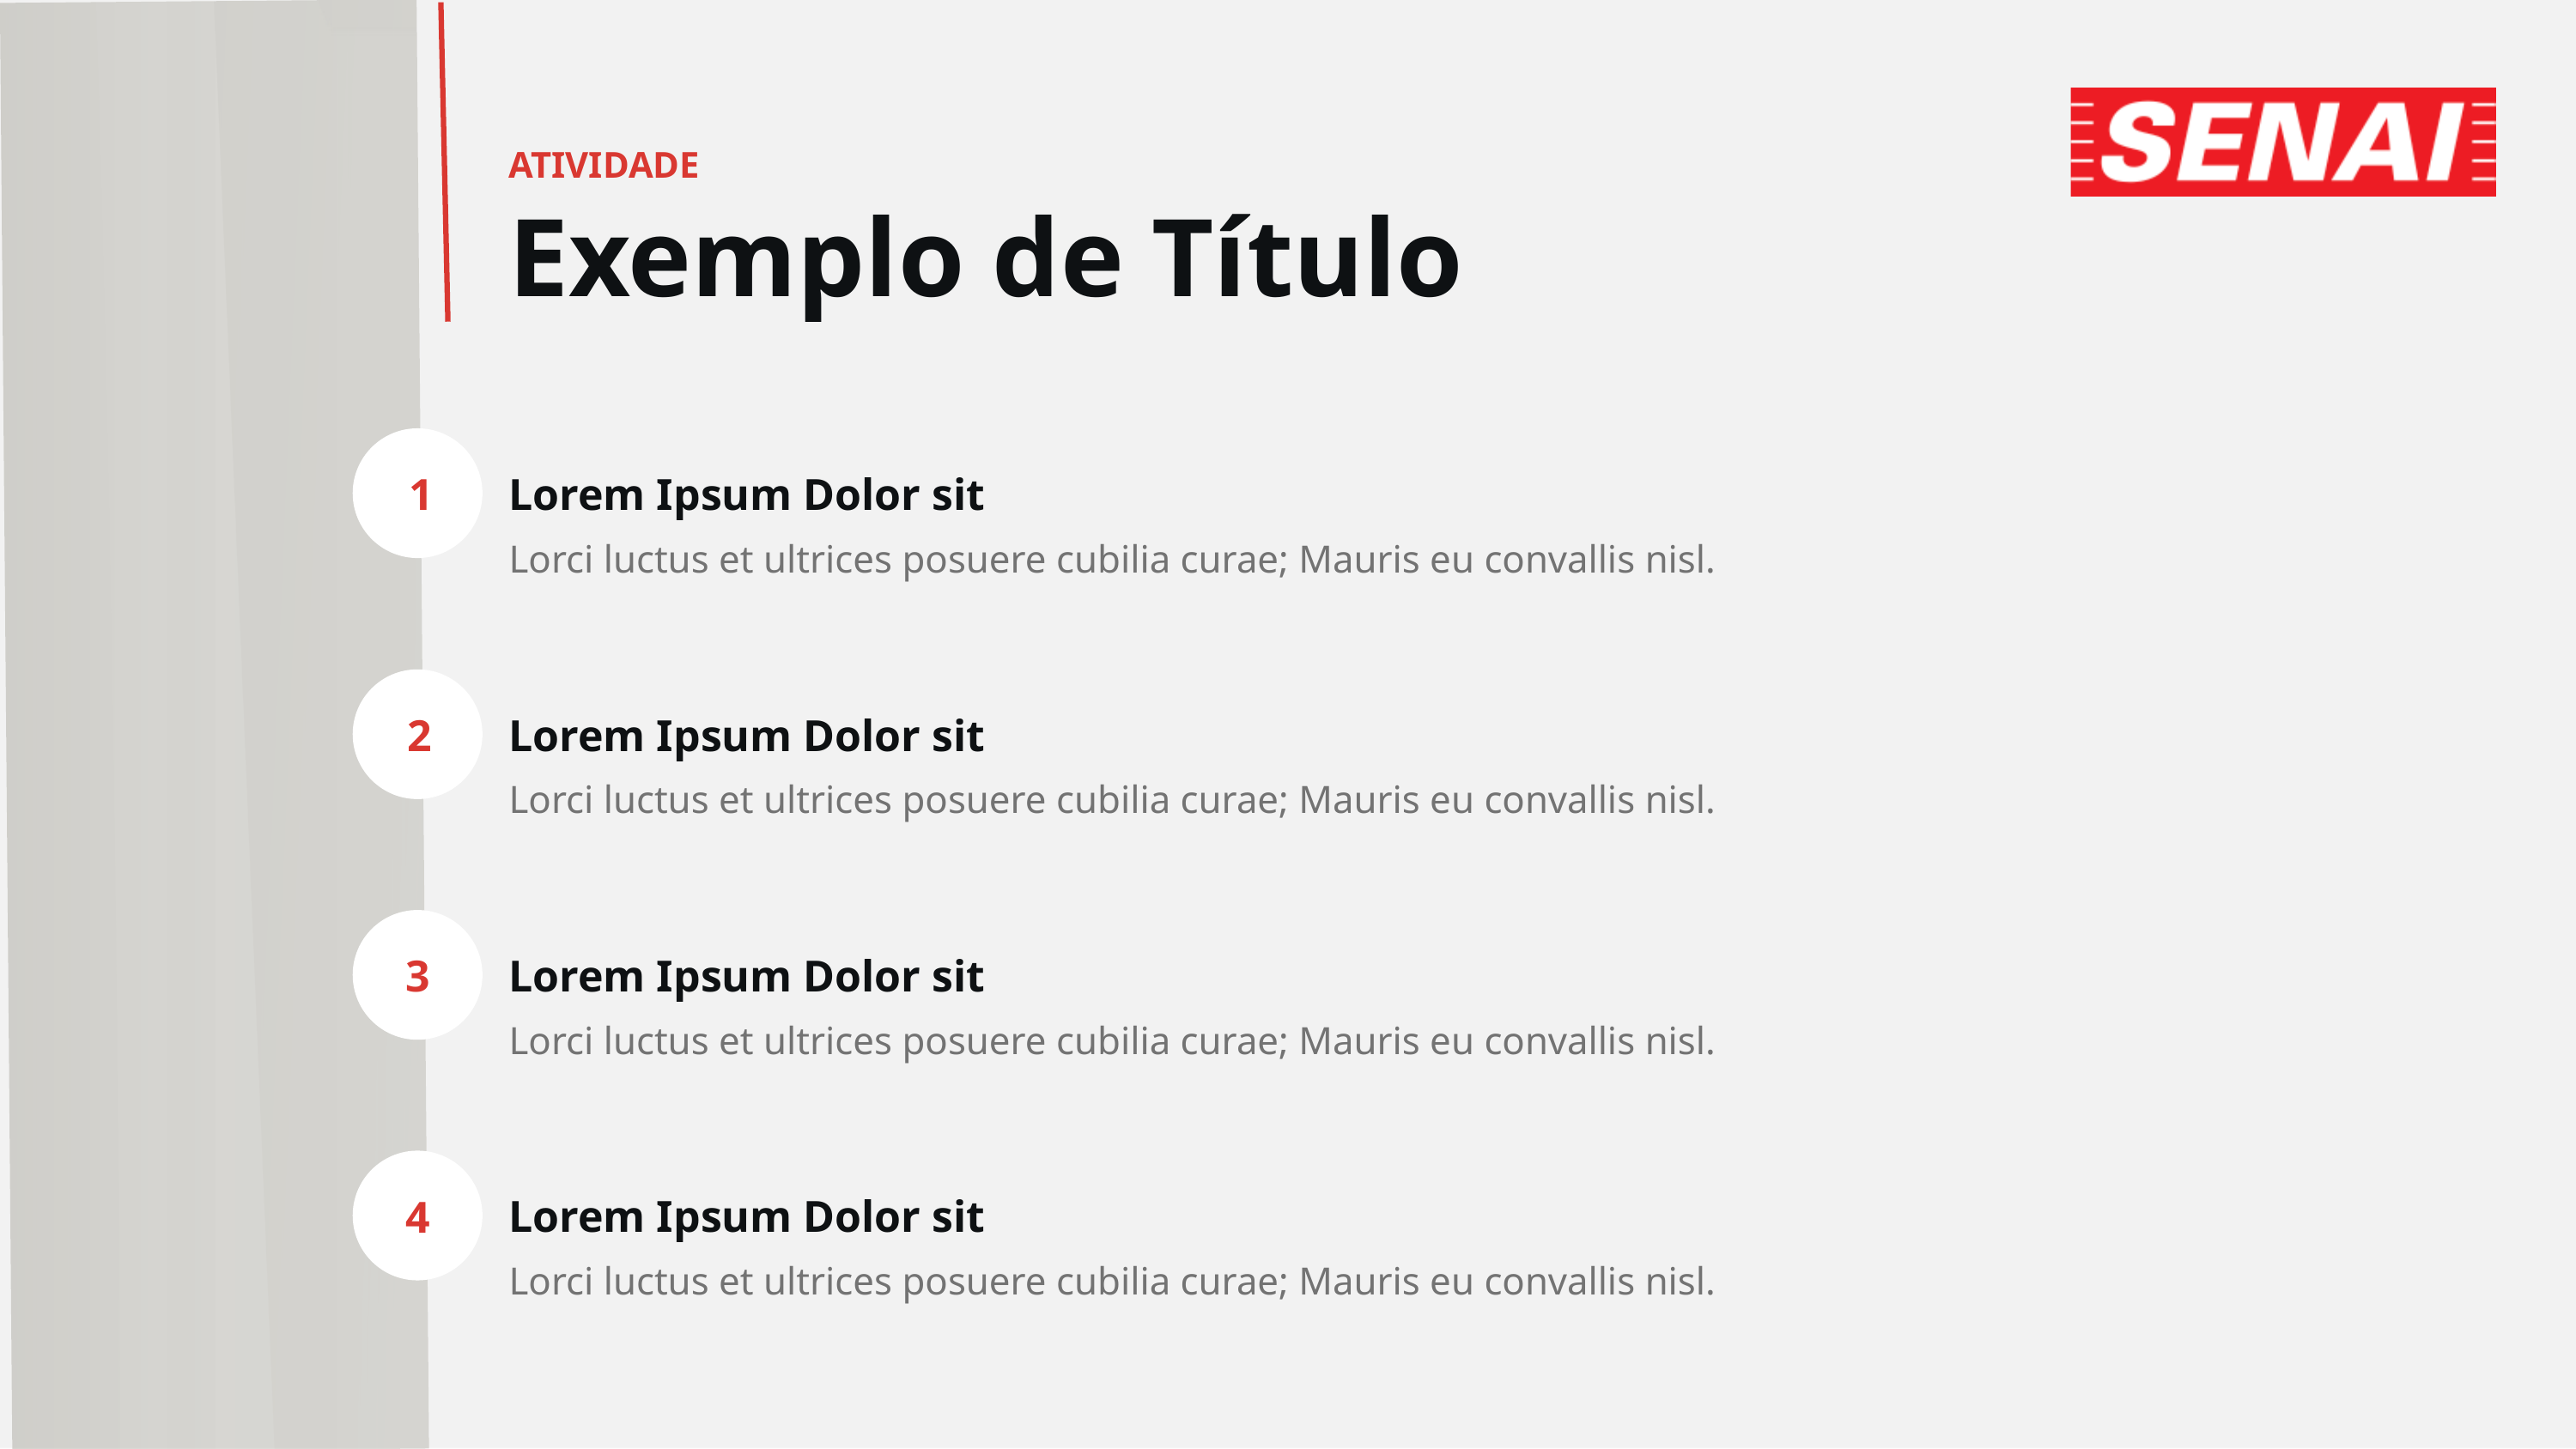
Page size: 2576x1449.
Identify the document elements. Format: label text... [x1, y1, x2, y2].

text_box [352, 1150, 483, 1281]
text_box [417, 0, 2576, 1449]
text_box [352, 909, 483, 1040]
text_box Lorem Ipsum Dolor sit [508, 458, 1011, 519]
text_box Lorci luctus et ultrices posuere cubilia curae; Mauris eu convallis nisl. [508, 1250, 1787, 1303]
text_box Lorem Ipsum Dolor sit [508, 699, 1011, 760]
text_box [0, 110, 12, 1449]
text_box Exemplo de Título [508, 167, 1510, 318]
text_box [2070, 88, 2496, 197]
text_box Lorem Ipsum Dolor sit [508, 1180, 1011, 1241]
text_box Lorci luctus et ultrices posuere cubilia curae; Mauris eu convallis nisl. [508, 1009, 1787, 1063]
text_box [352, 427, 483, 559]
text_box Lorem Ipsum Dolor sit [508, 940, 1011, 1001]
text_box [352, 669, 483, 800]
text_box Lorci luctus et ultrices posuere cubilia curae; Mauris eu convallis nisl. [508, 768, 1787, 822]
text_box [0, 0, 429, 1449]
text_box Lorci luctus et ultrices posuere cubilia curae; Mauris eu convallis nisl. [508, 527, 1787, 580]
text_box ATIVIDADE [508, 135, 913, 186]
